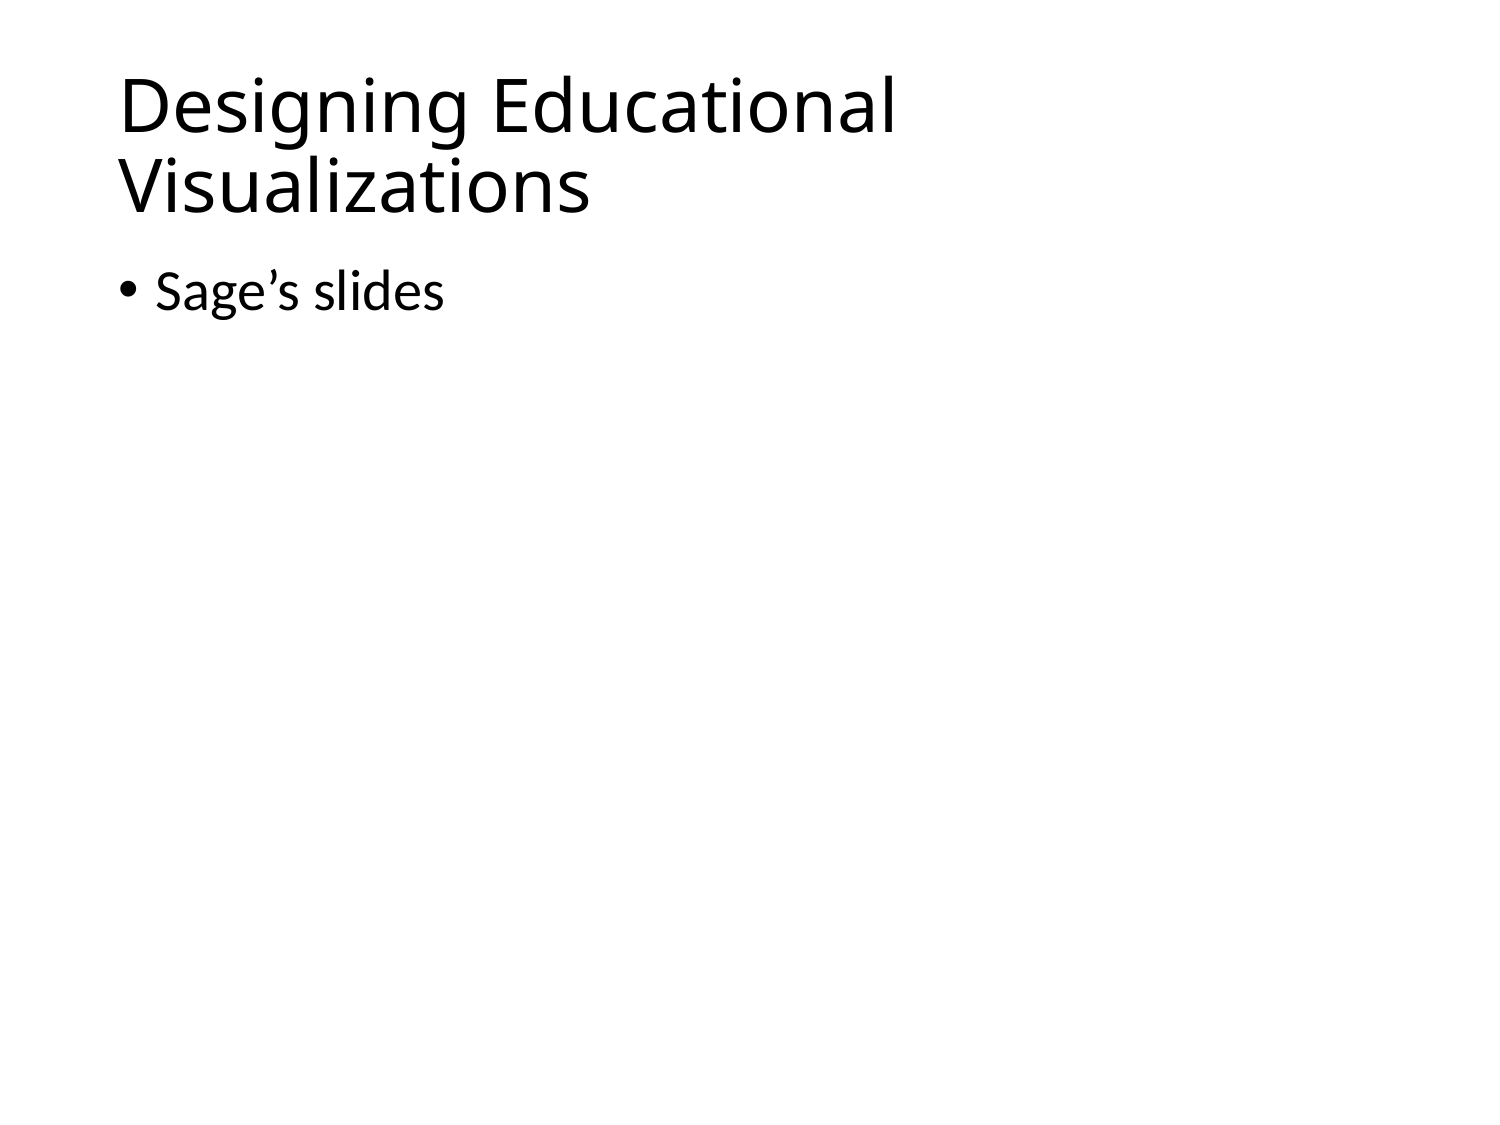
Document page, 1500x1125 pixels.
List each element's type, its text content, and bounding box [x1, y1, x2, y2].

list Sage’s slides [103, 252, 1397, 967]
title Designing Educational Visualizations [103, 59, 1397, 237]
